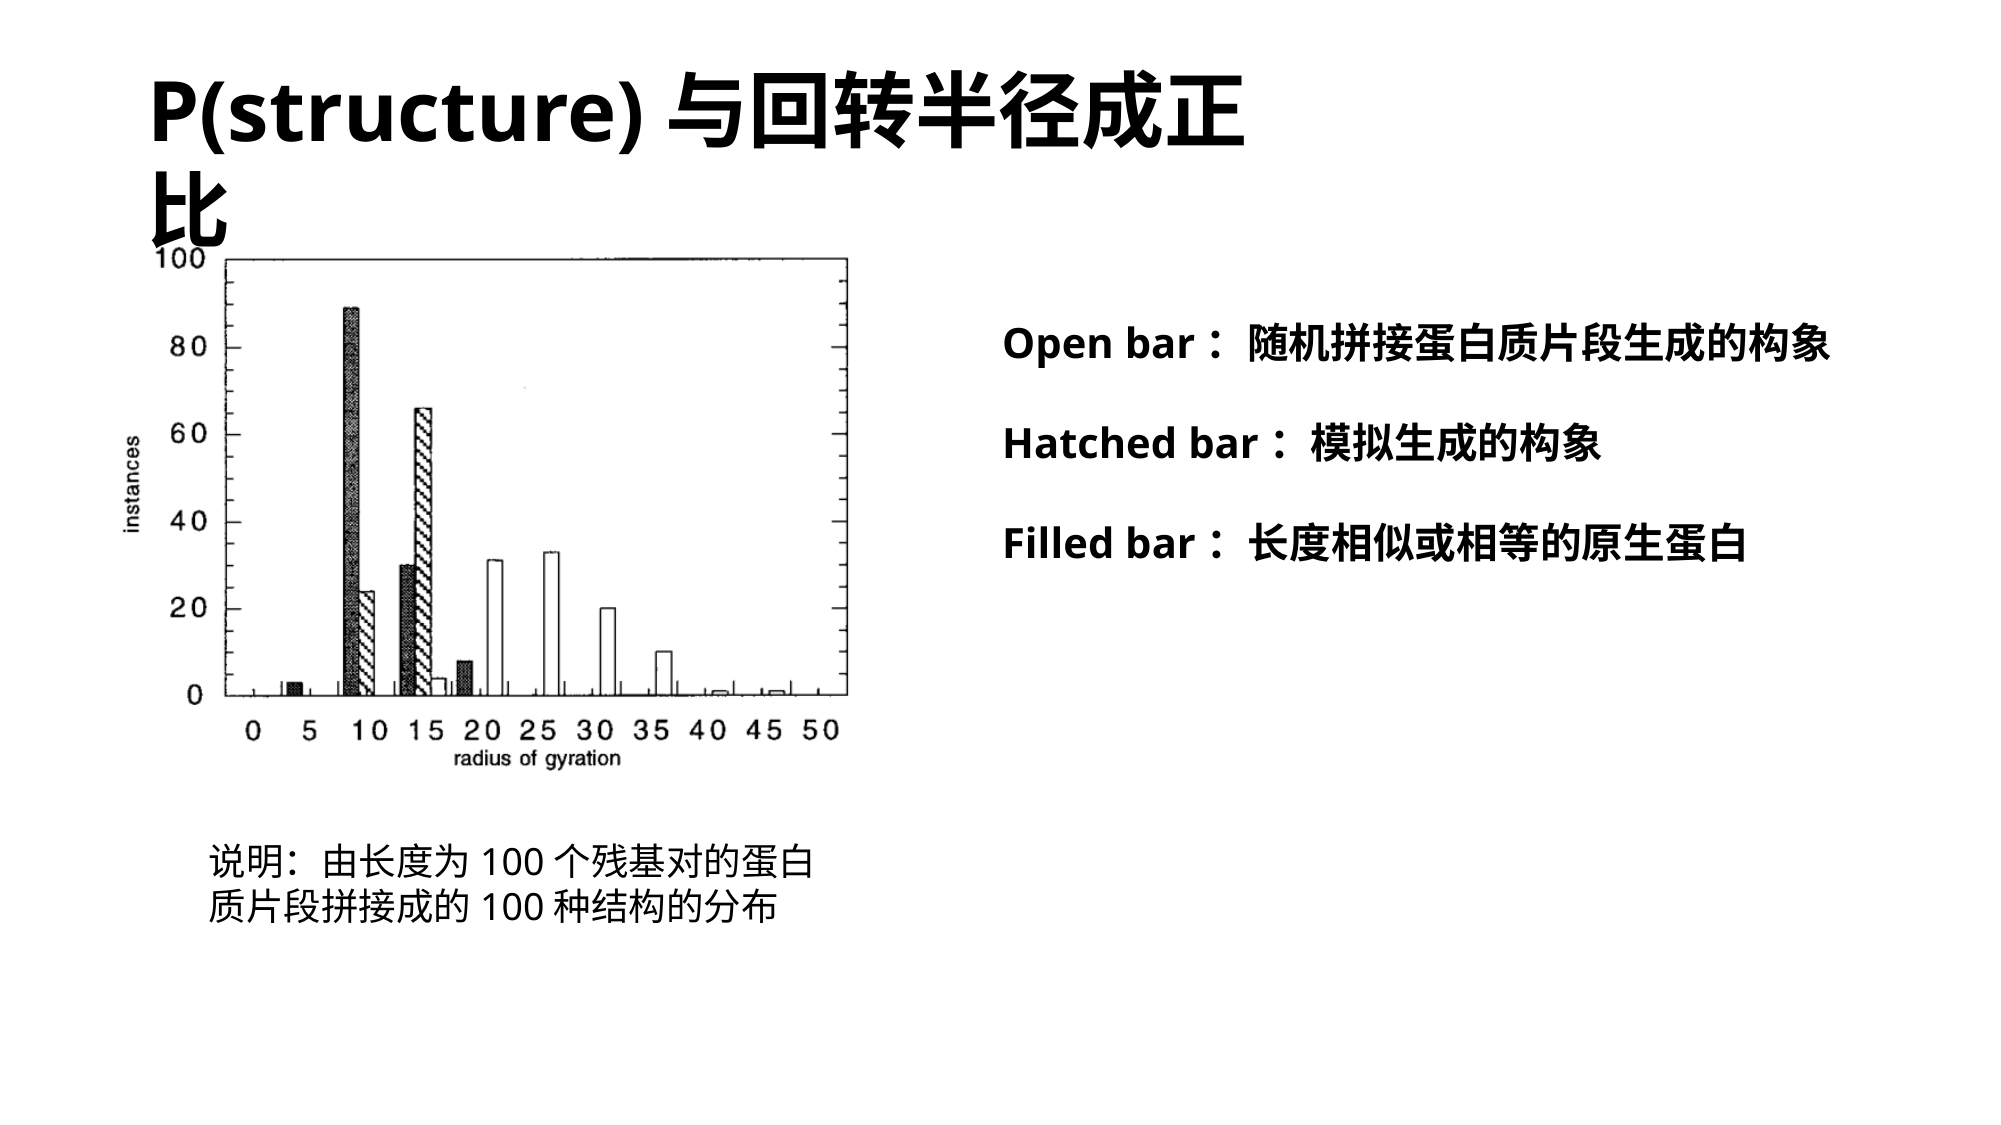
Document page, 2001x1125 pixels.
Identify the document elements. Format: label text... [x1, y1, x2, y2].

text_box Open bar：随机拼接蛋白质片段生成的构象 Hatched bar：模拟生成的构象 Filled bar：长度相似或相等的原生蛋白 [987, 308, 1875, 574]
text_box 说明：由长度为100个残基对的蛋白质片段拼接成的100种结构的分布 [193, 830, 863, 936]
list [78, 195, 955, 787]
text_box P(structure)与回转半径成正比 [132, 50, 1326, 266]
